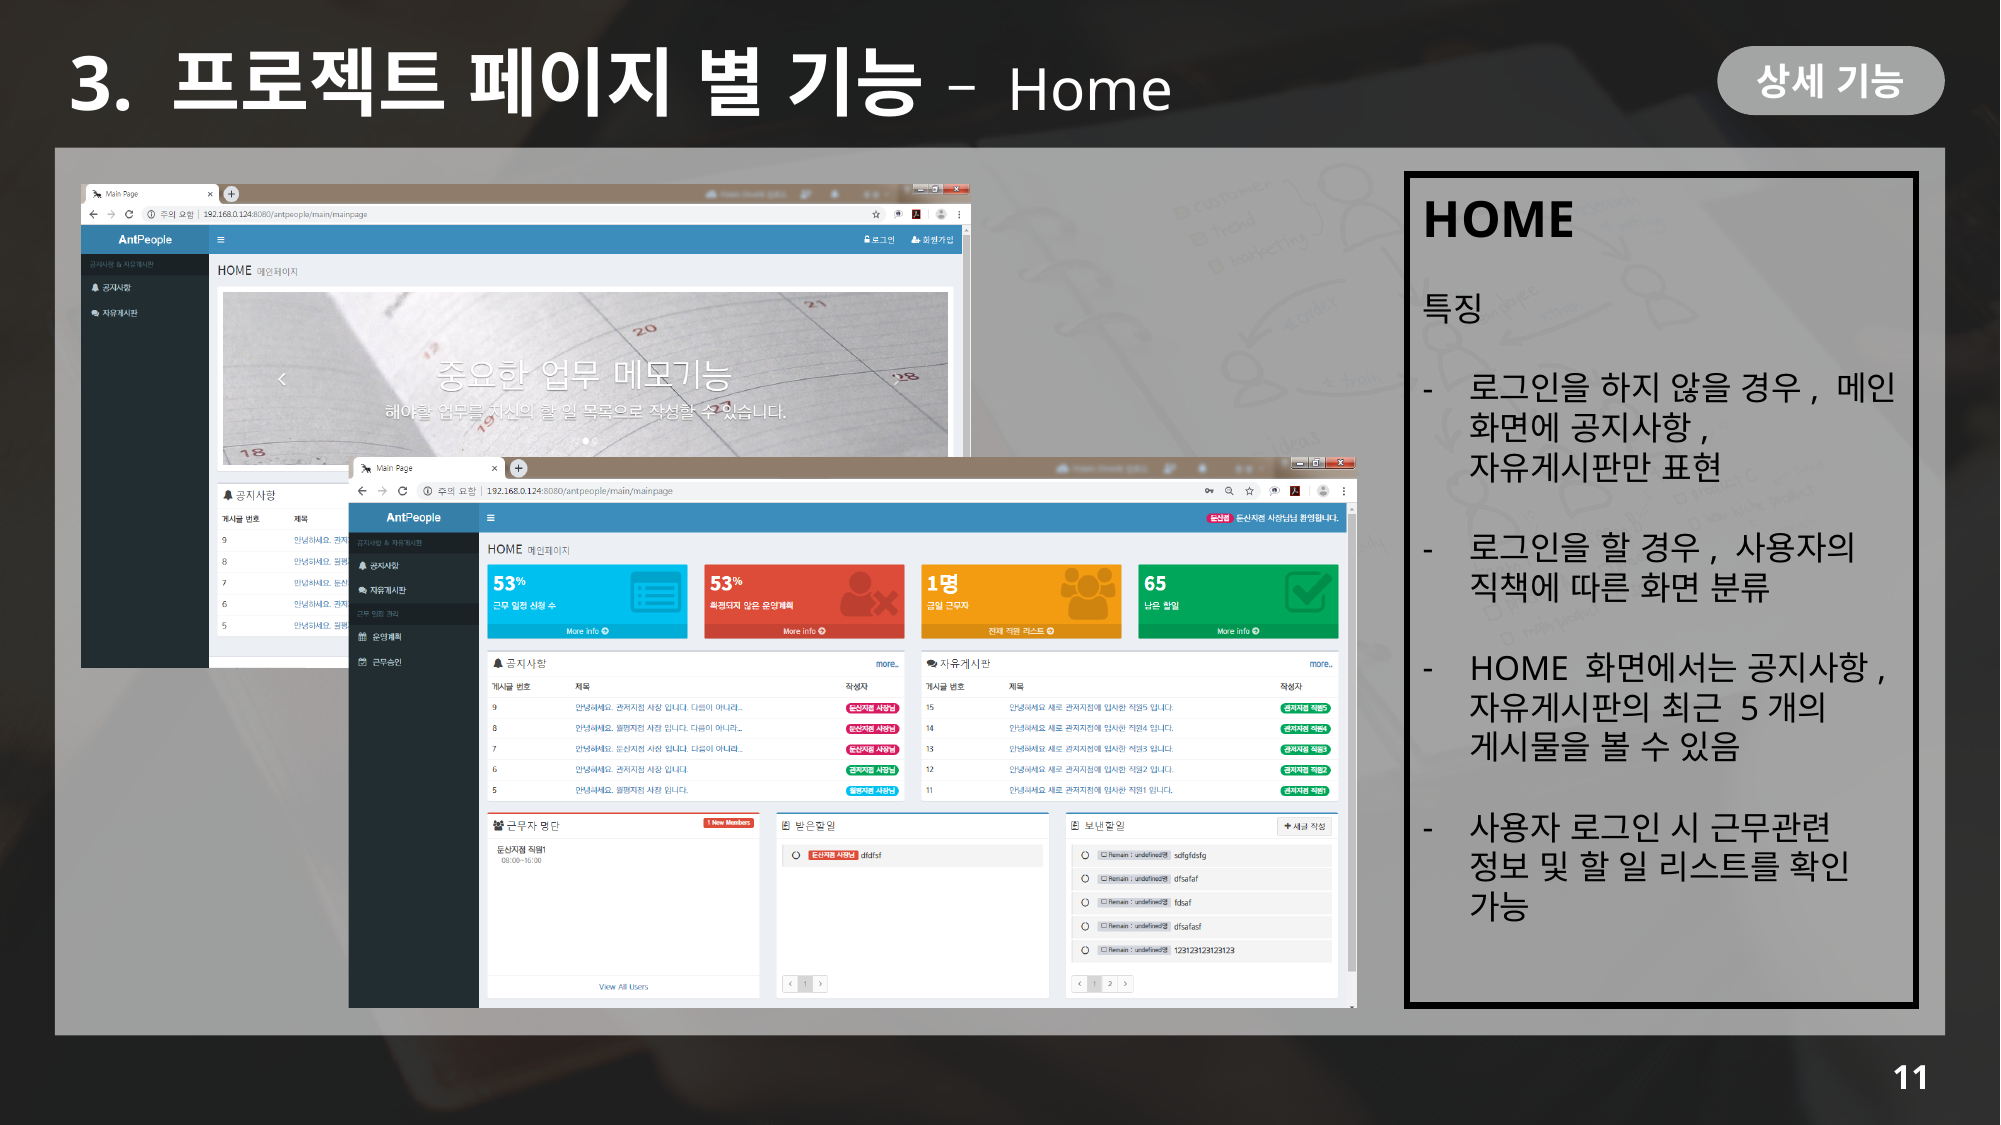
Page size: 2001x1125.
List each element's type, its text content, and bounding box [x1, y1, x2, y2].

text_box HOME 특징 로그인을 하지 않을 경우, 메인 화면에 공지사항, 자유게시판만 표현 로그인을 할 경우, 사용자의 직책에 따른 화면 분류 HOME 화면에서는 공지사항, 자유게시판의 최근 5개의 게시물을 볼 수 있음 사용자 로그인 시 근무관련 정보 및 할 일 리스트를 확인 가능 [1407, 180, 1917, 974]
slide_number 11 [1495, 1049, 1946, 1110]
text_box 상세 기능 [1716, 45, 1946, 117]
text_box 3. 프로젝트 페이지 별 기능 – Home [55, 27, 1251, 133]
picture [80, 184, 1357, 1008]
